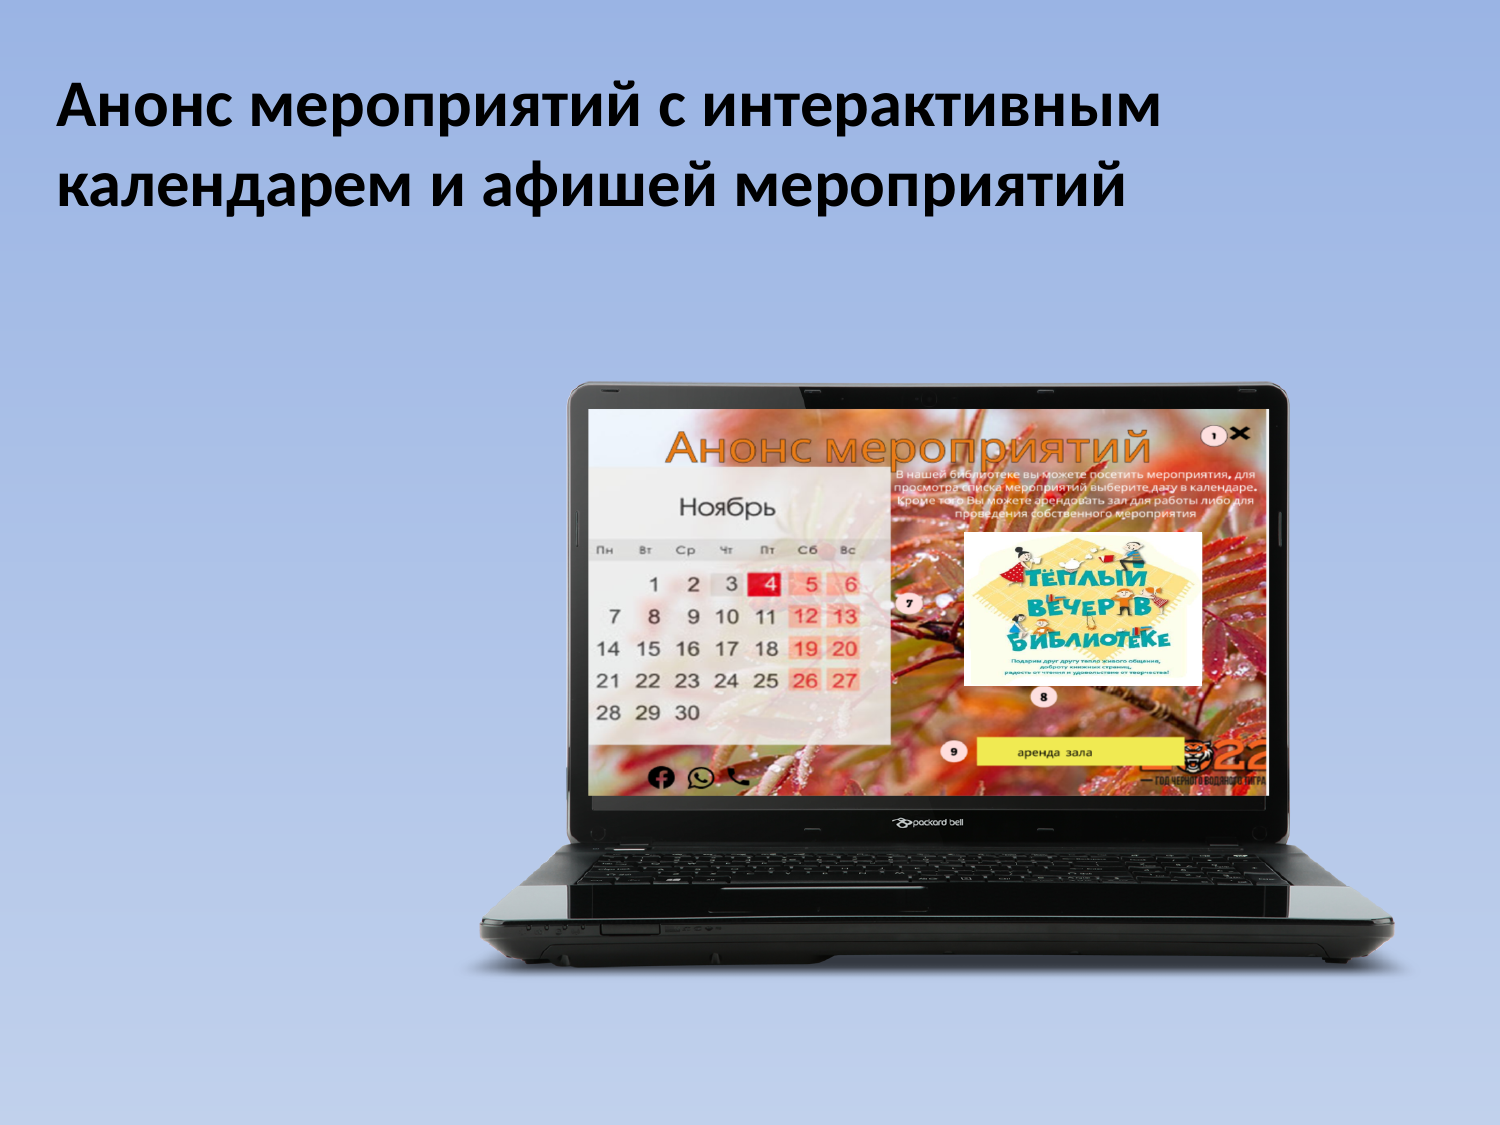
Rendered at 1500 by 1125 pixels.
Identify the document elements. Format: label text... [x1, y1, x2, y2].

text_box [336, 205, 1500, 1013]
list Анонс мероприятий с интерактивным календарем и афишей мероприятий [41, 51, 1436, 291]
